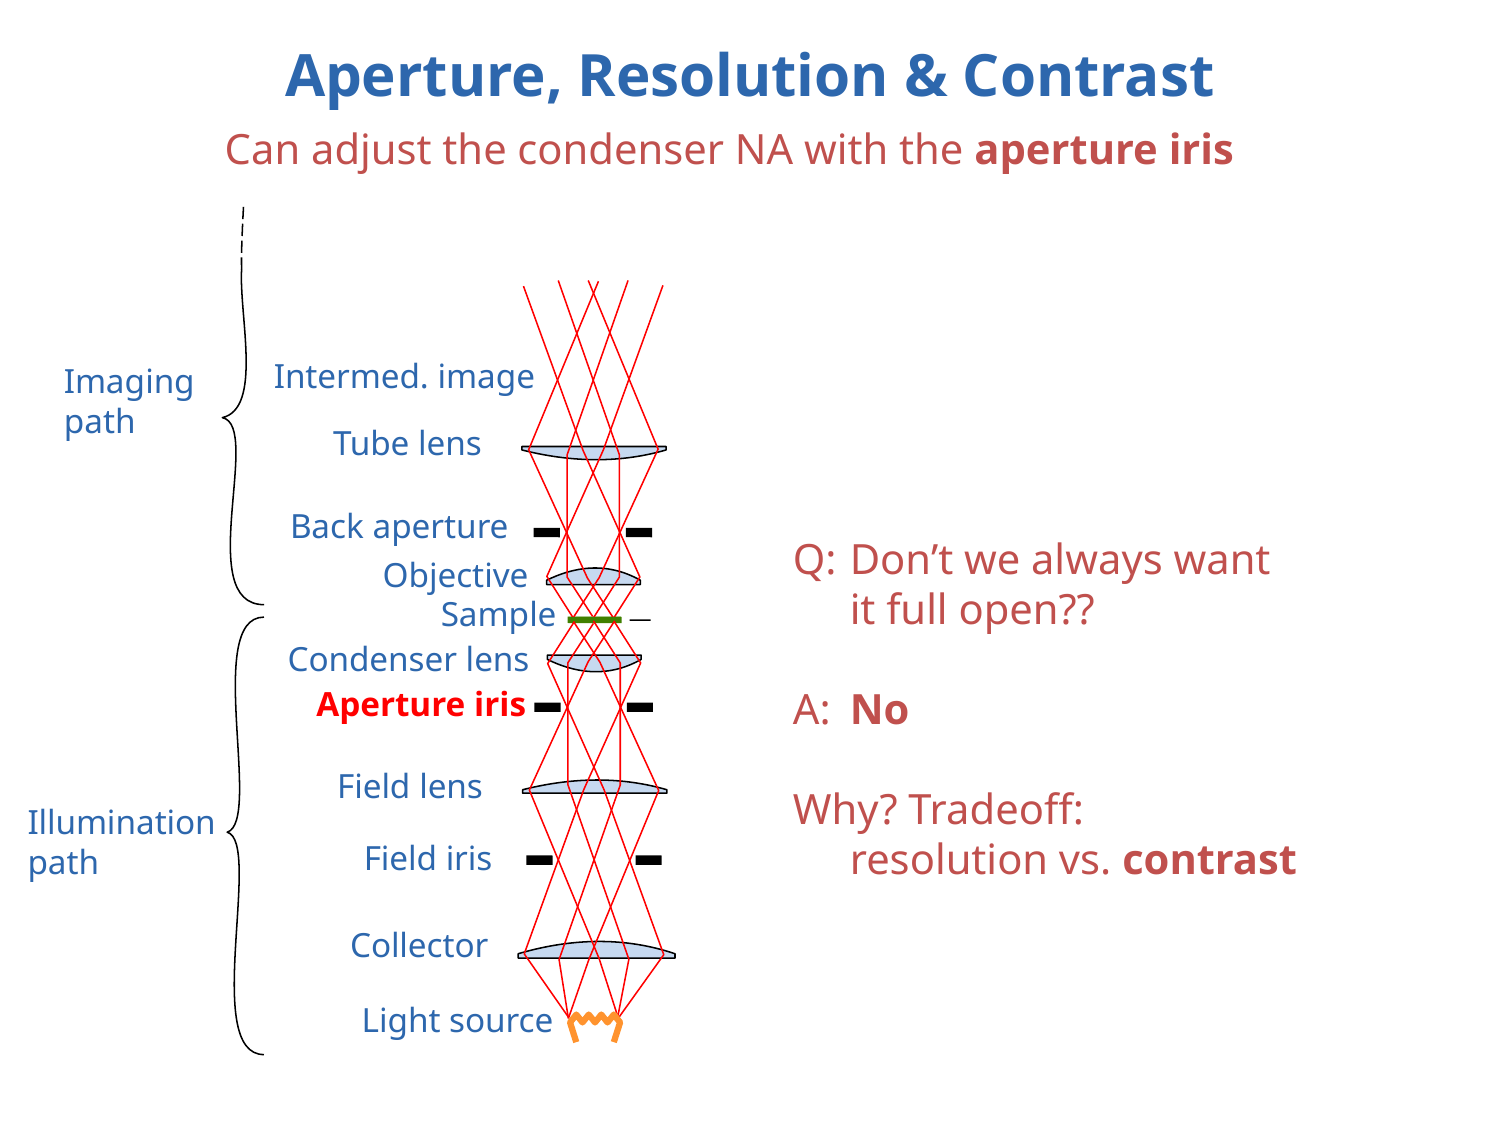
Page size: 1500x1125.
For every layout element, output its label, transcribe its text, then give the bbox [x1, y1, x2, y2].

text_box Imaging path [49, 353, 210, 448]
text_box [590, 589, 603, 620]
text_box [594, 921, 615, 1008]
text_box [570, 1014, 621, 1043]
text_box [662, 950, 676, 959]
text_box [231, 617, 264, 1055]
text_box [558, 280, 577, 358]
text_box [593, 576, 611, 615]
text_box Field iris [349, 829, 508, 885]
text_box [590, 949, 598, 959]
text_box [583, 594, 592, 616]
text_box [529, 707, 572, 860]
text_box [594, 281, 600, 306]
text_box Illumination path [12, 794, 231, 889]
text_box [575, 393, 659, 615]
text_box Light source [346, 992, 569, 1047]
text_box [522, 787, 530, 794]
text_box [546, 285, 663, 619]
text_box [524, 824, 571, 992]
text_box Back aperture [275, 498, 524, 553]
text_box [591, 620, 604, 651]
text_box Condenser lens [272, 630, 545, 686]
text_box [601, 533, 640, 620]
text_box [222, 270, 265, 605]
text_box [558, 311, 586, 441]
text_box [551, 362, 581, 493]
text_box [575, 623, 659, 860]
text_box [518, 952, 527, 959]
text_box Field lens [322, 757, 498, 813]
text_box Collector [335, 917, 504, 972]
text_box [547, 621, 664, 1019]
text_box Objective [367, 546, 544, 602]
text_box Aperture, Resolution & Contrast [112, 24, 1388, 122]
text_box [528, 393, 579, 532]
text_box [523, 286, 546, 348]
text_box Aperture iris [301, 686, 542, 731]
text_box [521, 446, 529, 452]
text_box [578, 280, 629, 504]
text_box Can adjust the condenser NA with the aperture iris [101, 115, 1358, 181]
text_box [658, 787, 667, 794]
text_box [607, 620, 641, 707]
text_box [777, 524, 1413, 956]
text_box [584, 624, 593, 646]
text_box Sample [426, 585, 572, 641]
text_box Intermed. image [258, 348, 551, 403]
text_box Tube lens [318, 415, 497, 470]
text_box [610, 280, 629, 357]
text_box [594, 623, 613, 675]
text_box [657, 446, 667, 453]
text_box [568, 721, 606, 1017]
